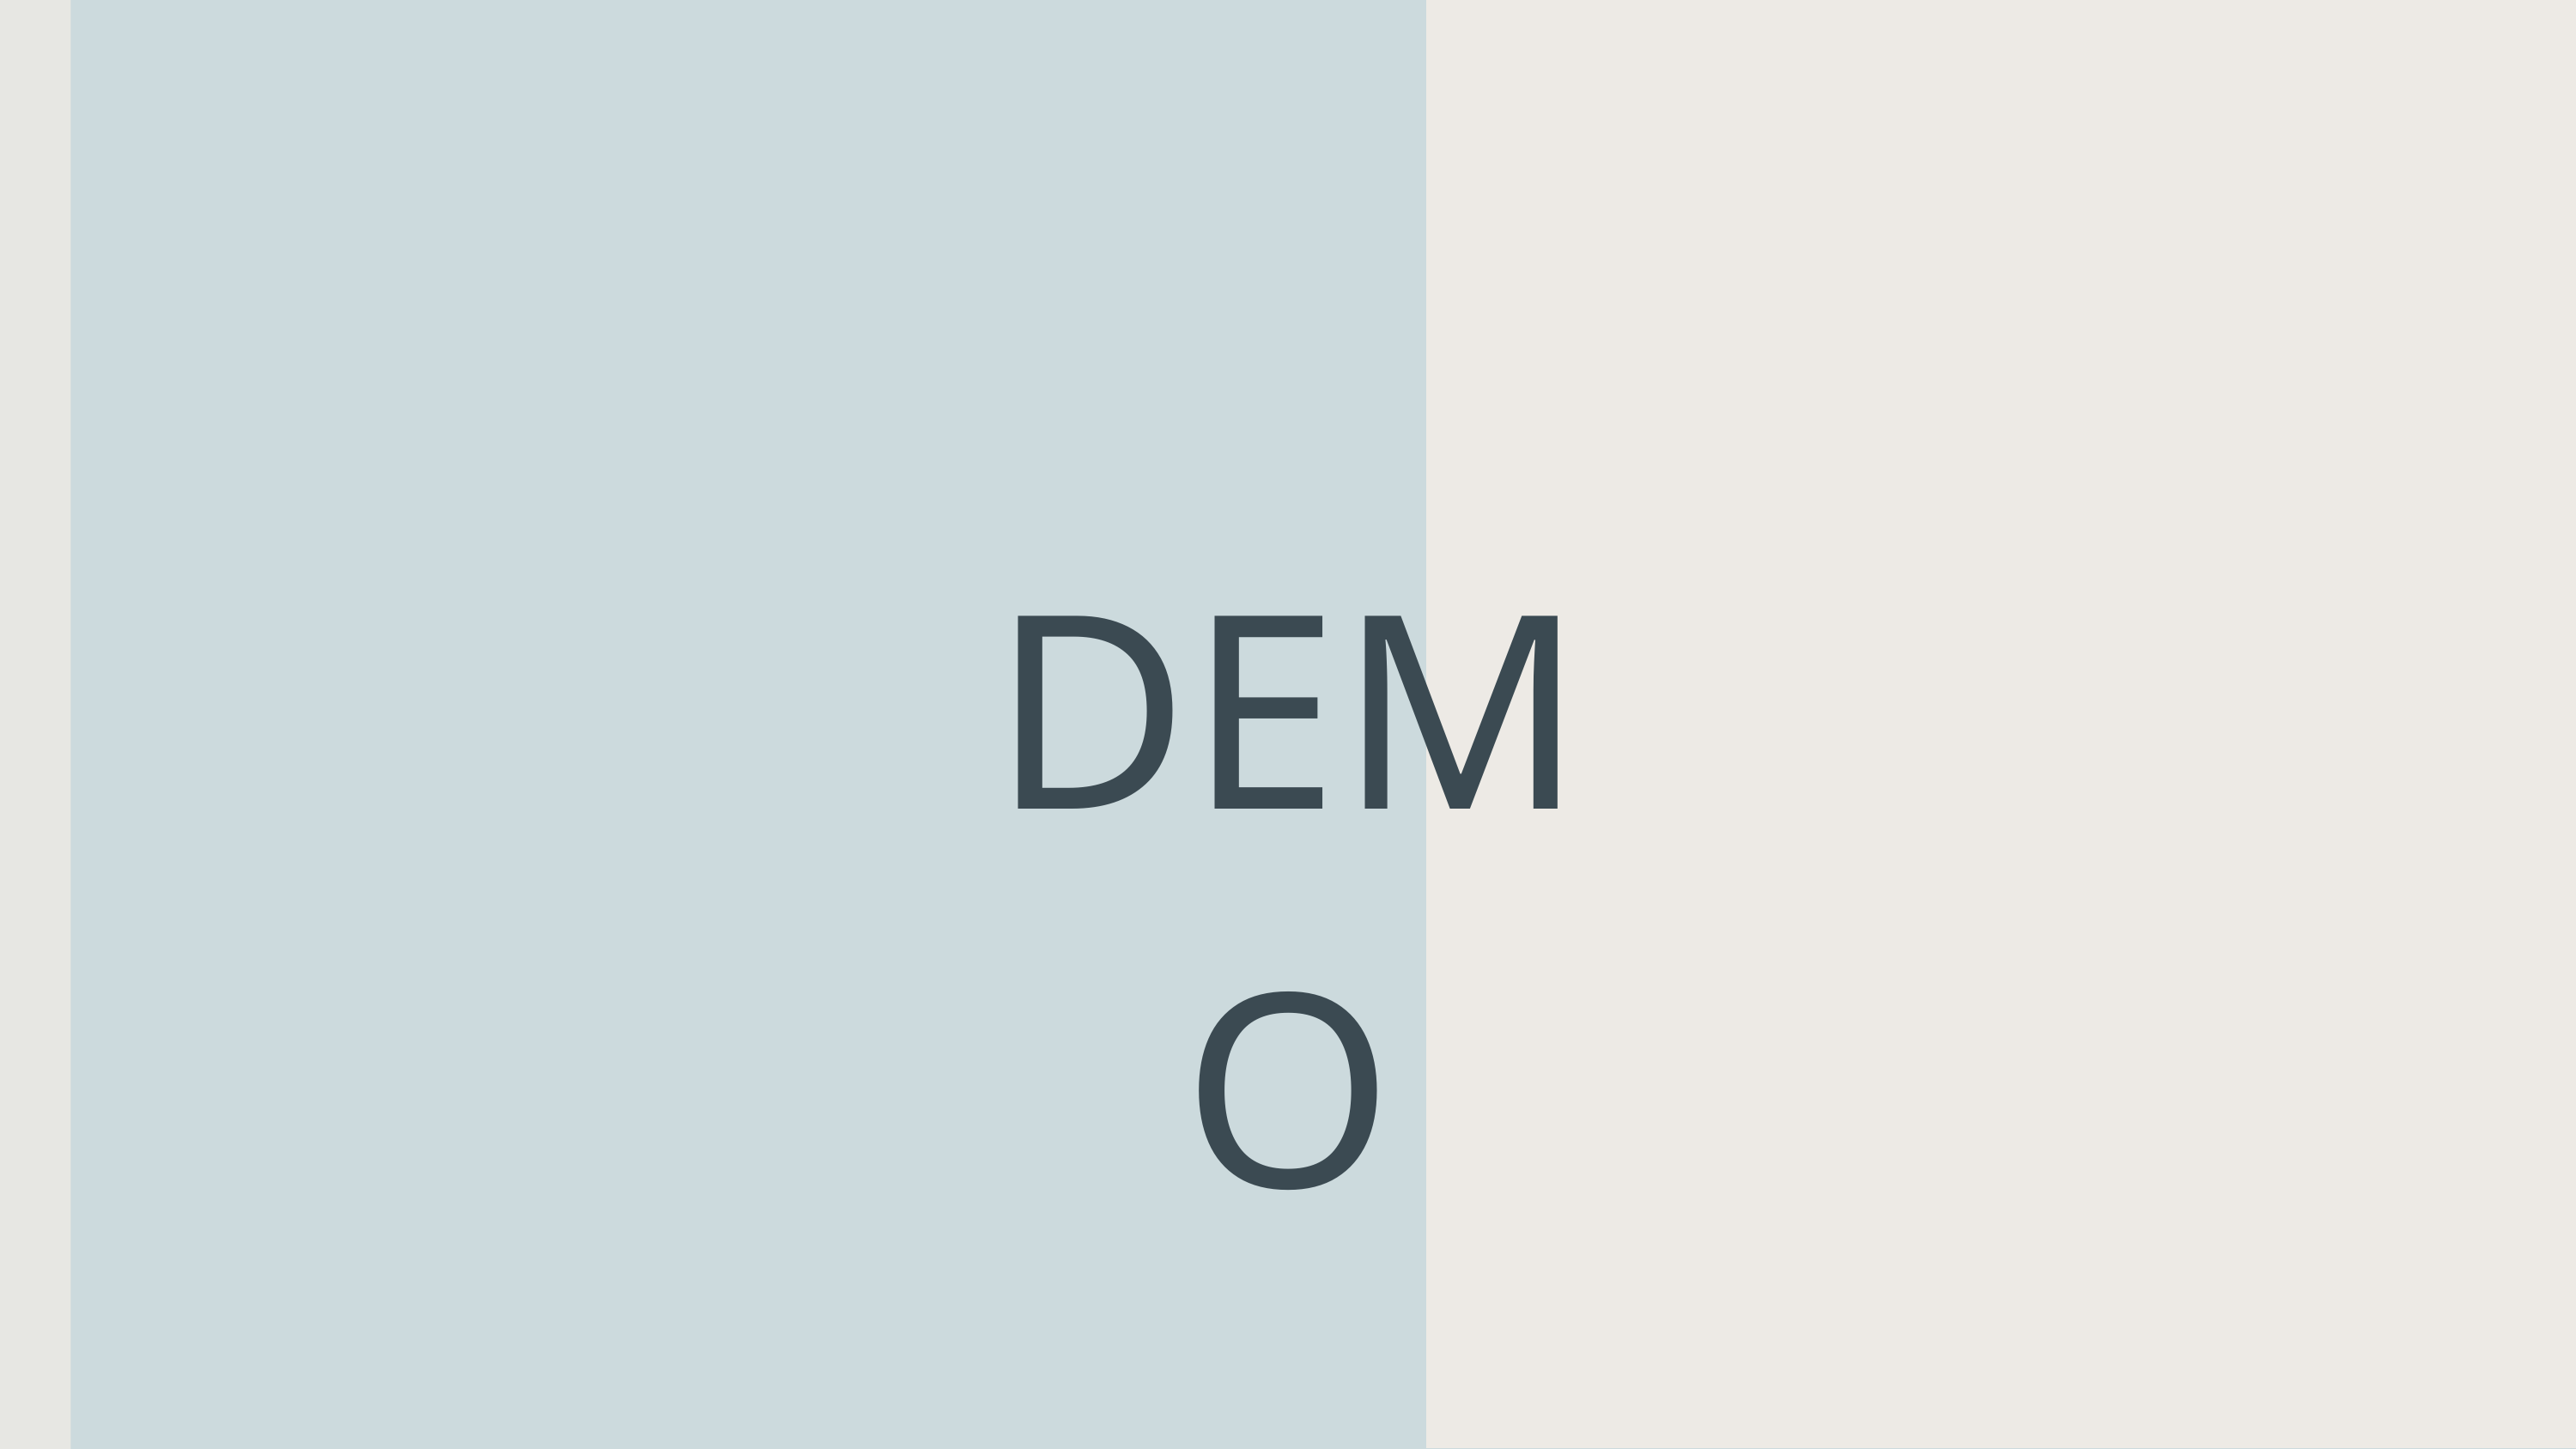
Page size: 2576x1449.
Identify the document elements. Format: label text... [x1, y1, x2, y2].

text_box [0, 0, 71, 1449]
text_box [1425, 0, 2576, 1449]
text_box DEMO [899, 485, 1420, 1242]
